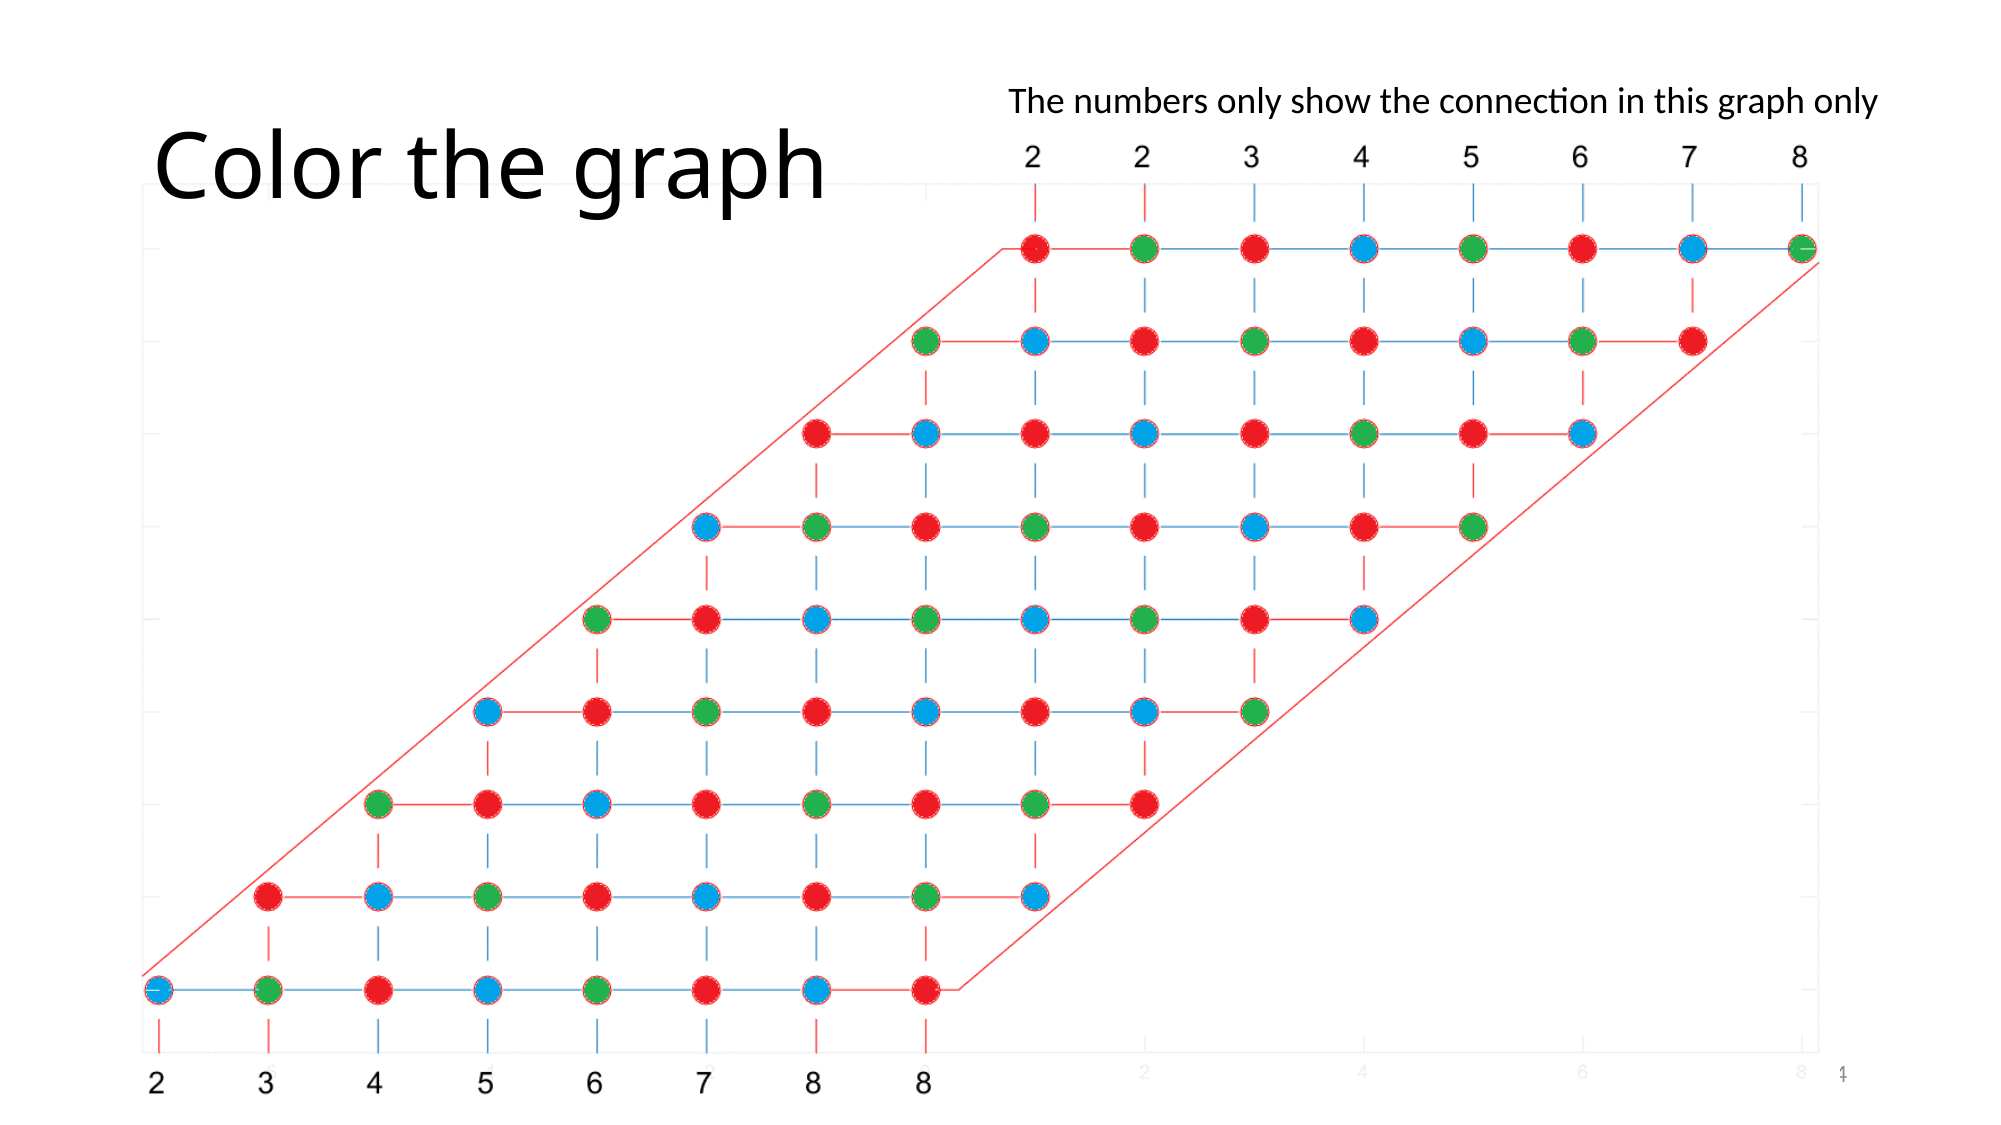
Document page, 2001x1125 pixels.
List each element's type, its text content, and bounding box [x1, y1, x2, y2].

slide_number 14 [1840, 1042, 1863, 1103]
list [137, 138, 1840, 1107]
text_box The numbers only show the connection in this graph only [993, 68, 1895, 129]
title Color the graph [137, 59, 1863, 278]
